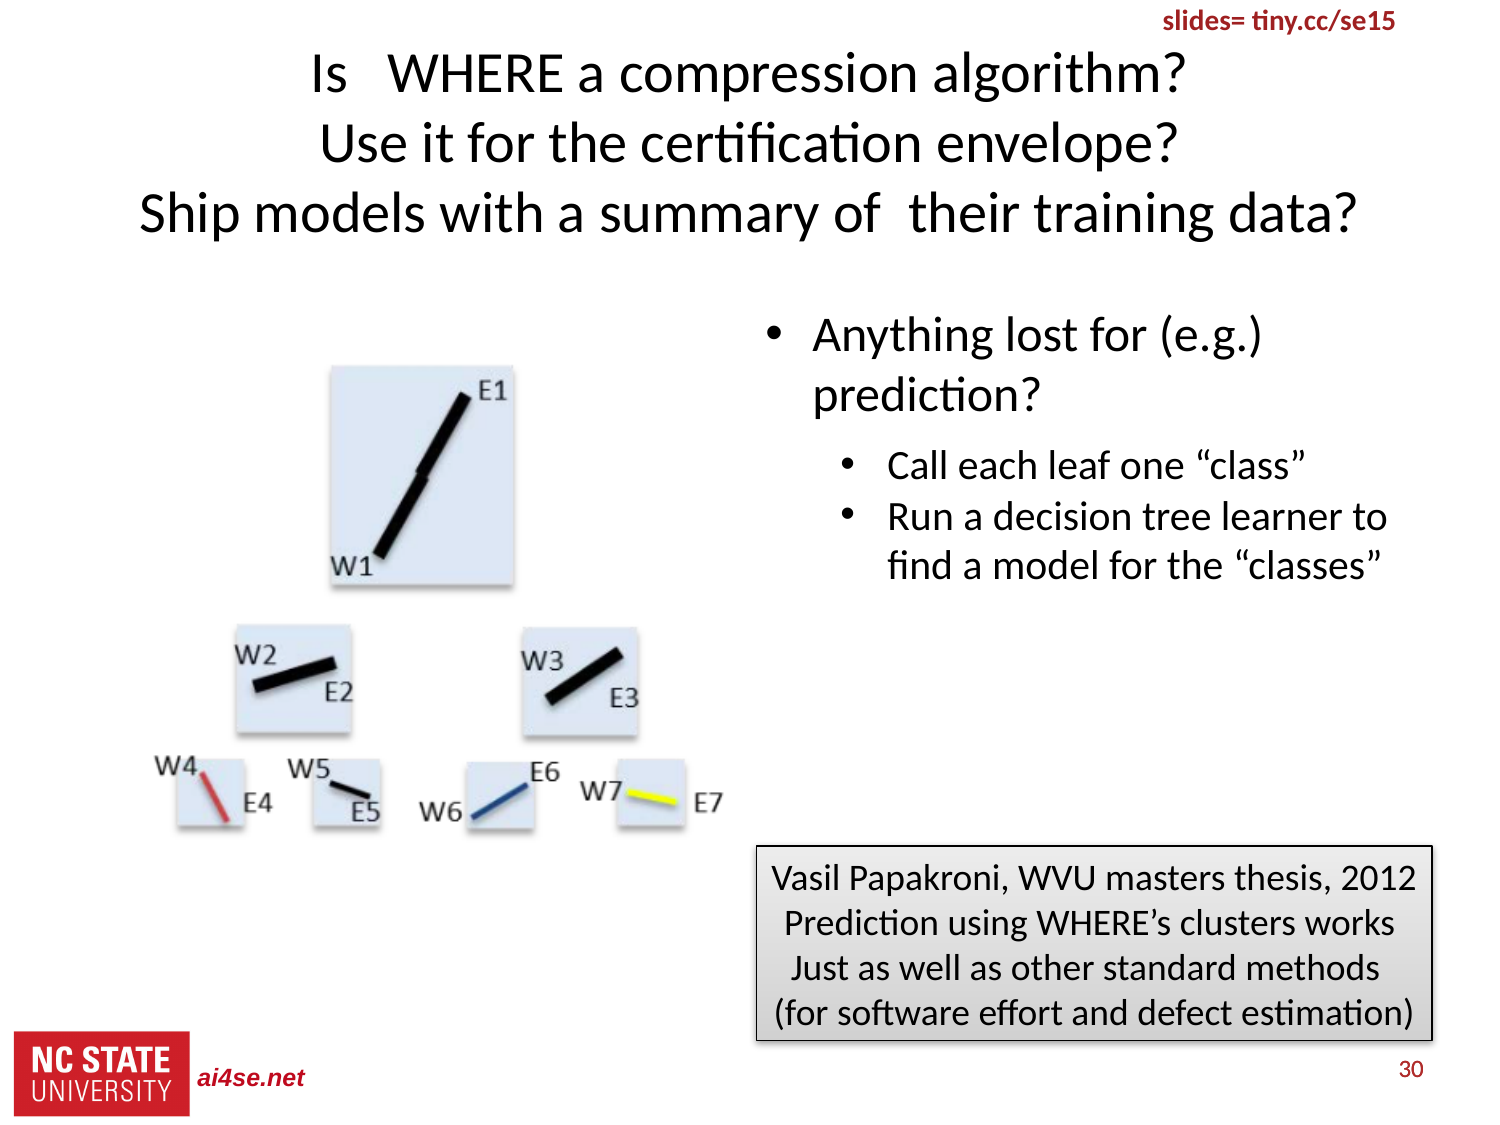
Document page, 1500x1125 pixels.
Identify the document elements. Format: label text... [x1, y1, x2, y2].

picture [13, 1030, 191, 1118]
picture [74, 317, 751, 850]
text_box Anything lost for (e.g.) prediction? [750, 294, 1371, 430]
title Is WHERE a compression algorithm? Use it for the certification envelope? Ship models with a summary of their training data? [75, 45, 1425, 233]
text_box Call each leaf one “class” Run a decision tree learner to find a model for the “classes” [755, 430, 1425, 596]
text_box Vasil Papakroni, WVU masters thesis, 2012 Prediction using WHERE’s clusters works Just as well as other standard methods (for software effort and defect estimation) [756, 845, 1433, 1041]
